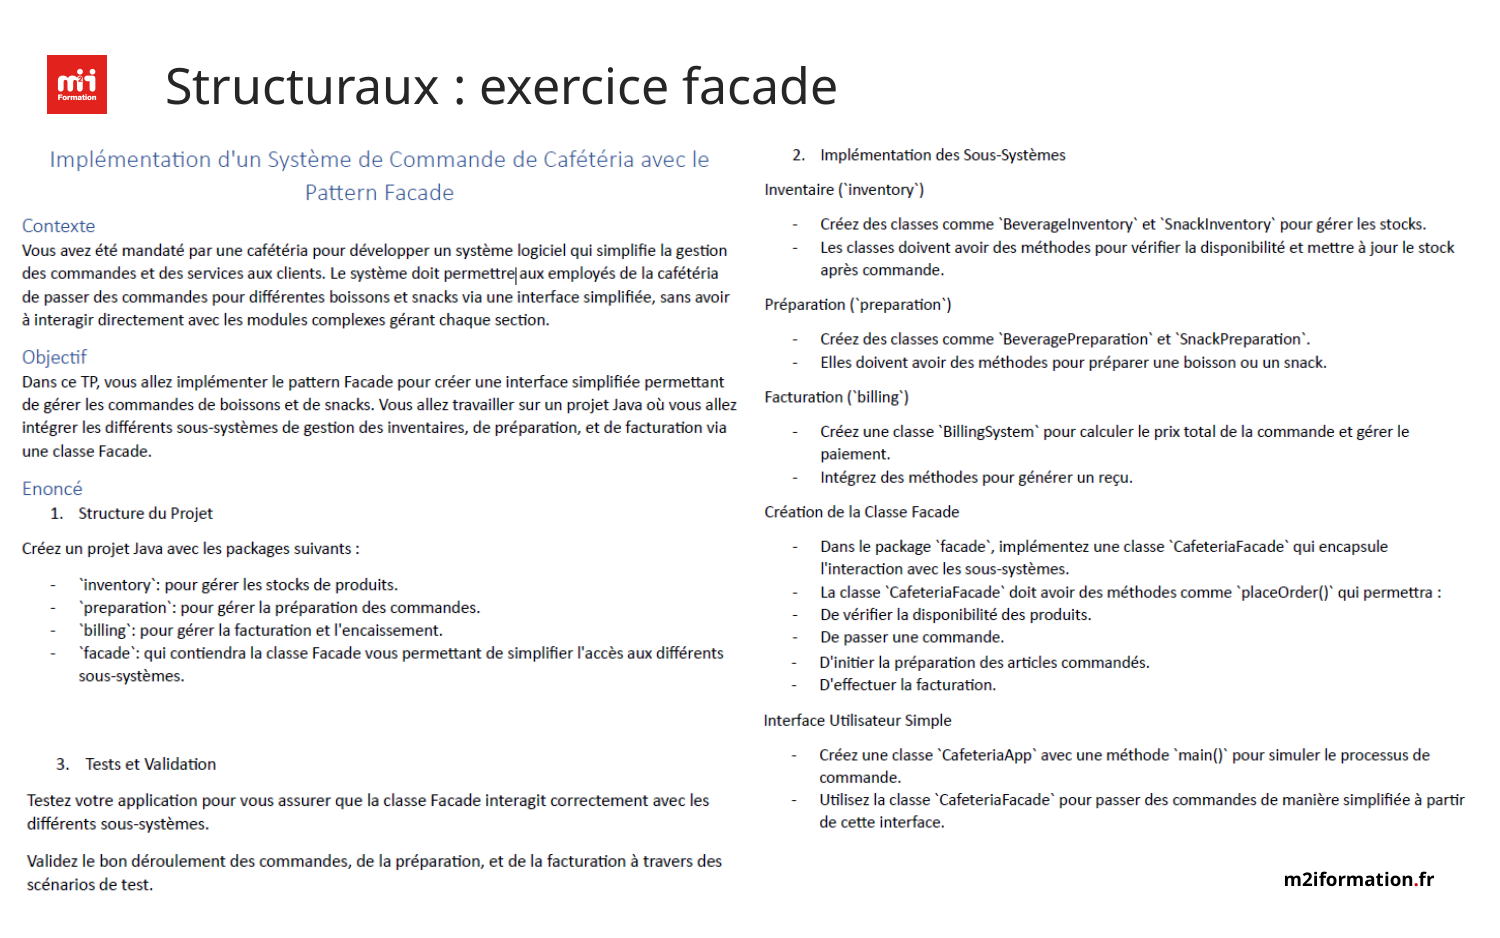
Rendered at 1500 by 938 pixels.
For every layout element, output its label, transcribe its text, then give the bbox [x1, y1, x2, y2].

picture [4, 138, 1468, 853]
picture [17, 739, 736, 918]
picture [47, 55, 107, 114]
title Structuraux : exercice facade [150, 45, 1451, 124]
